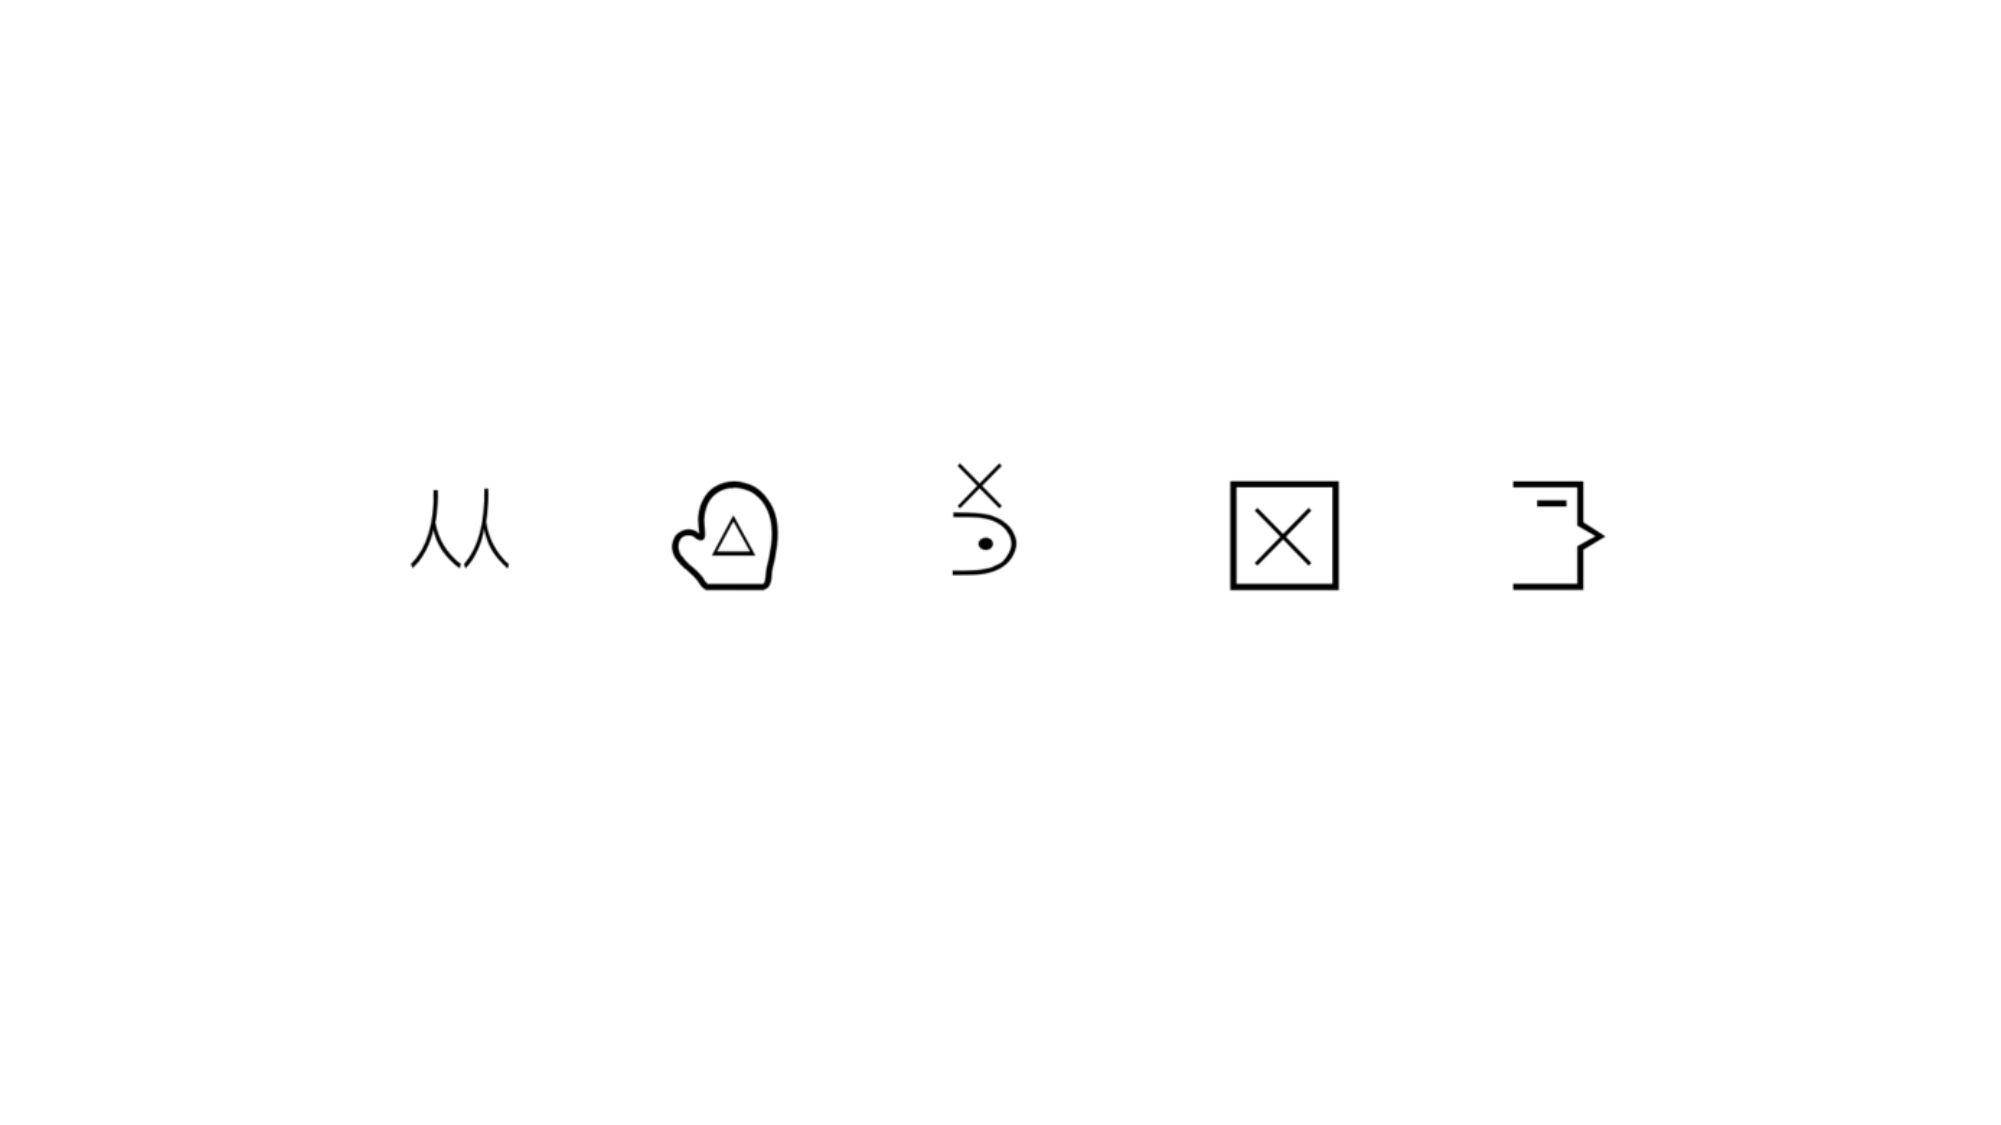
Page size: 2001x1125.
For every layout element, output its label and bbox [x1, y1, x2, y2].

picture [359, 382, 1665, 673]
